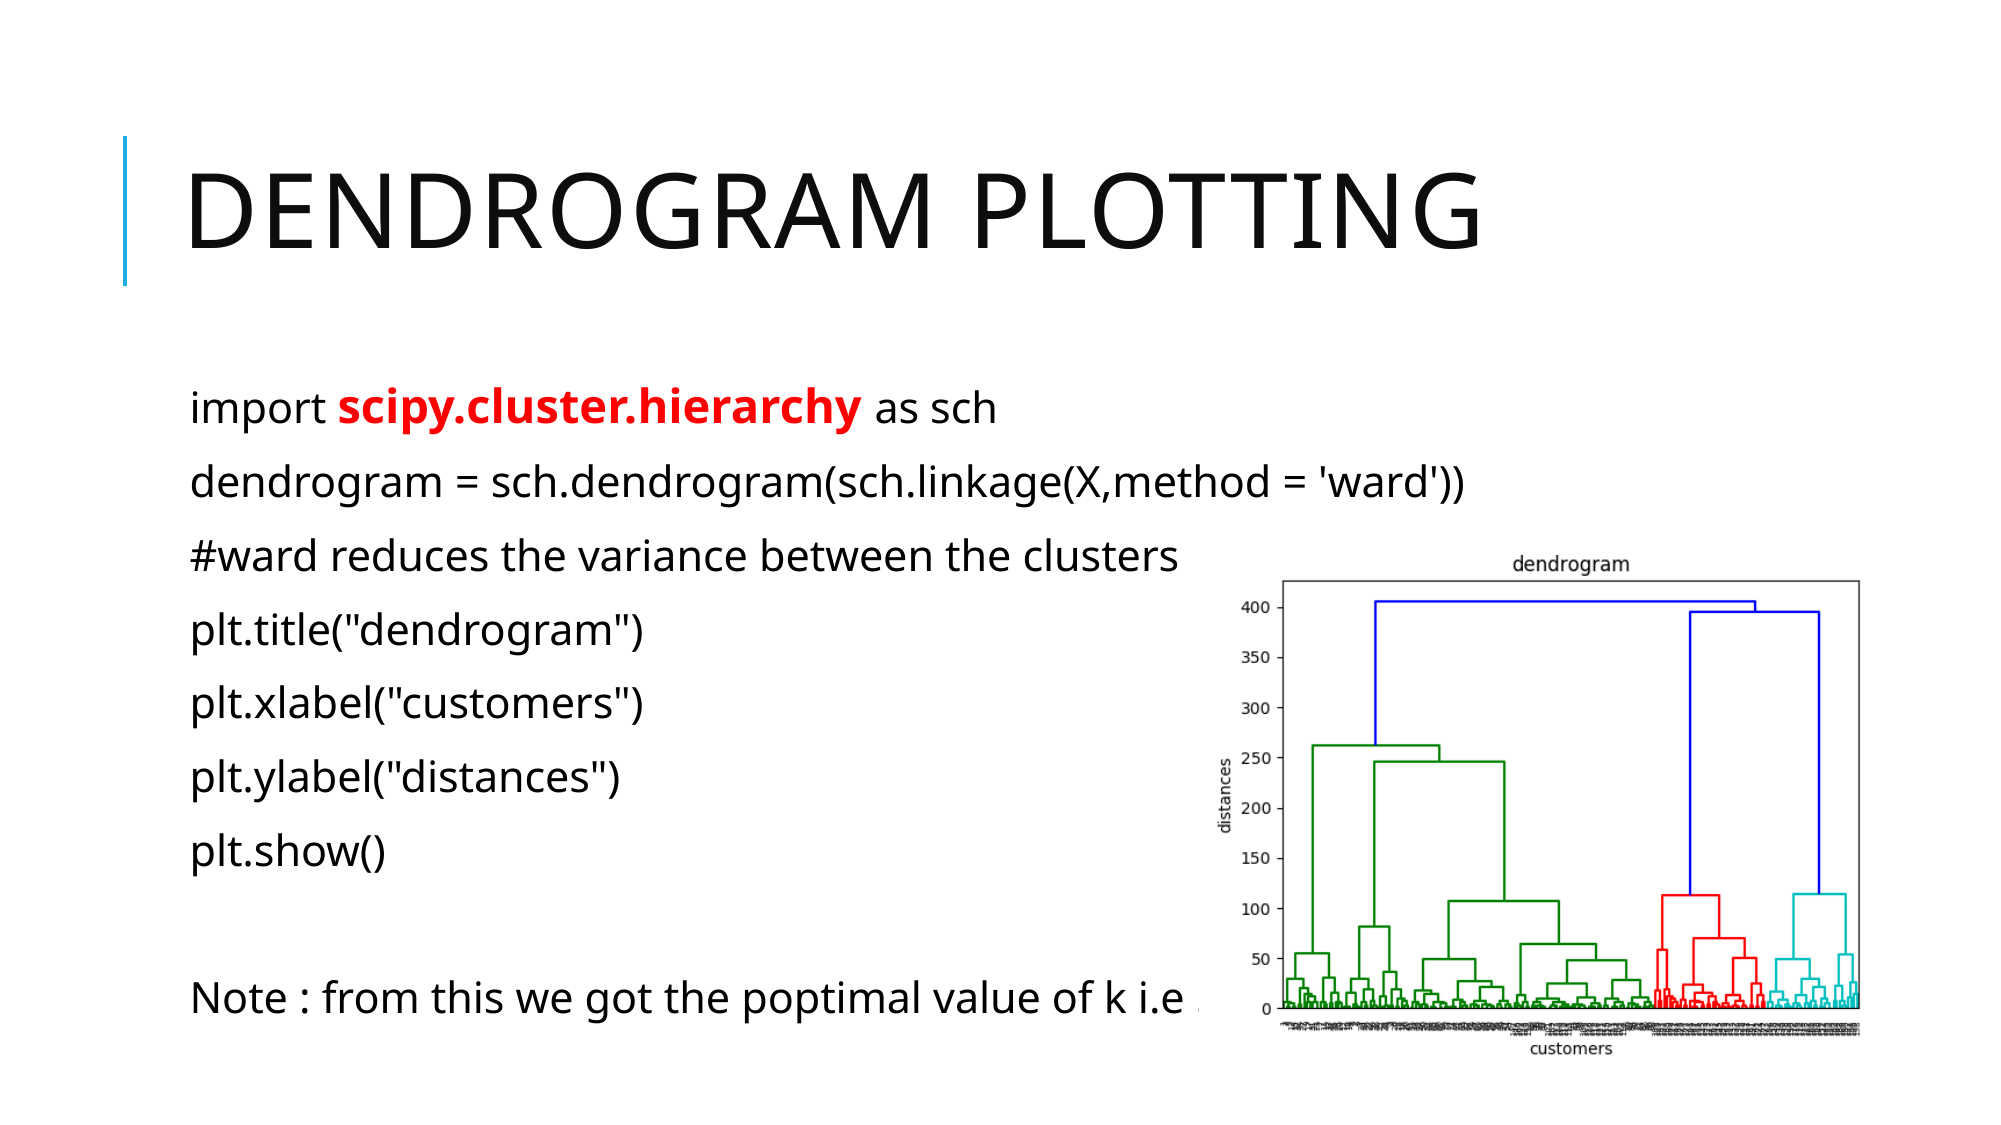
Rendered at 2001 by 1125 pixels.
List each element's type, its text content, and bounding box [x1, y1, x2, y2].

picture [1199, 526, 1876, 1067]
list import scipy.cluster.hierarchy as sch dendrogram = sch.dendrogram(sch.linkage(X,method = 'ward')) #ward reduces the variance between the clusters plt.title("dendrogram") plt.xlabel("customers") plt.ylabel("distances") plt.show() Note : from this we got the poptimal value of k i.e 5 [168, 375, 1763, 1035]
title Dendrogram plotting [168, 96, 1763, 342]
